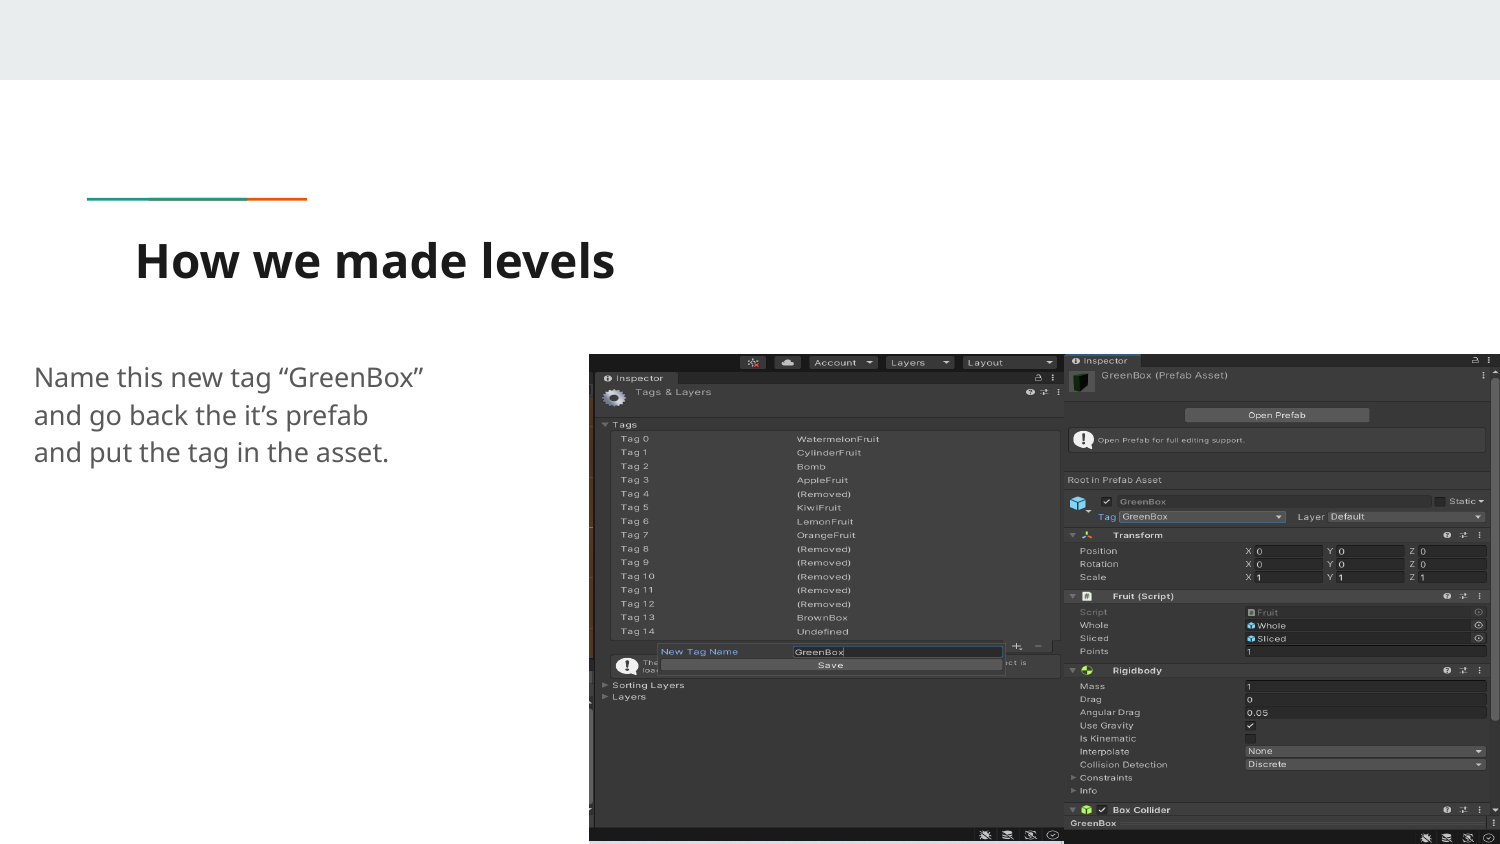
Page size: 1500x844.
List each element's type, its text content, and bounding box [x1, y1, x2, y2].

title How we made levels [119, 216, 1381, 305]
picture [588, 353, 1500, 844]
list Name this new tag “GreenBox” and go back the it’s prefab and put the tag in the asset. [18, 341, 439, 712]
